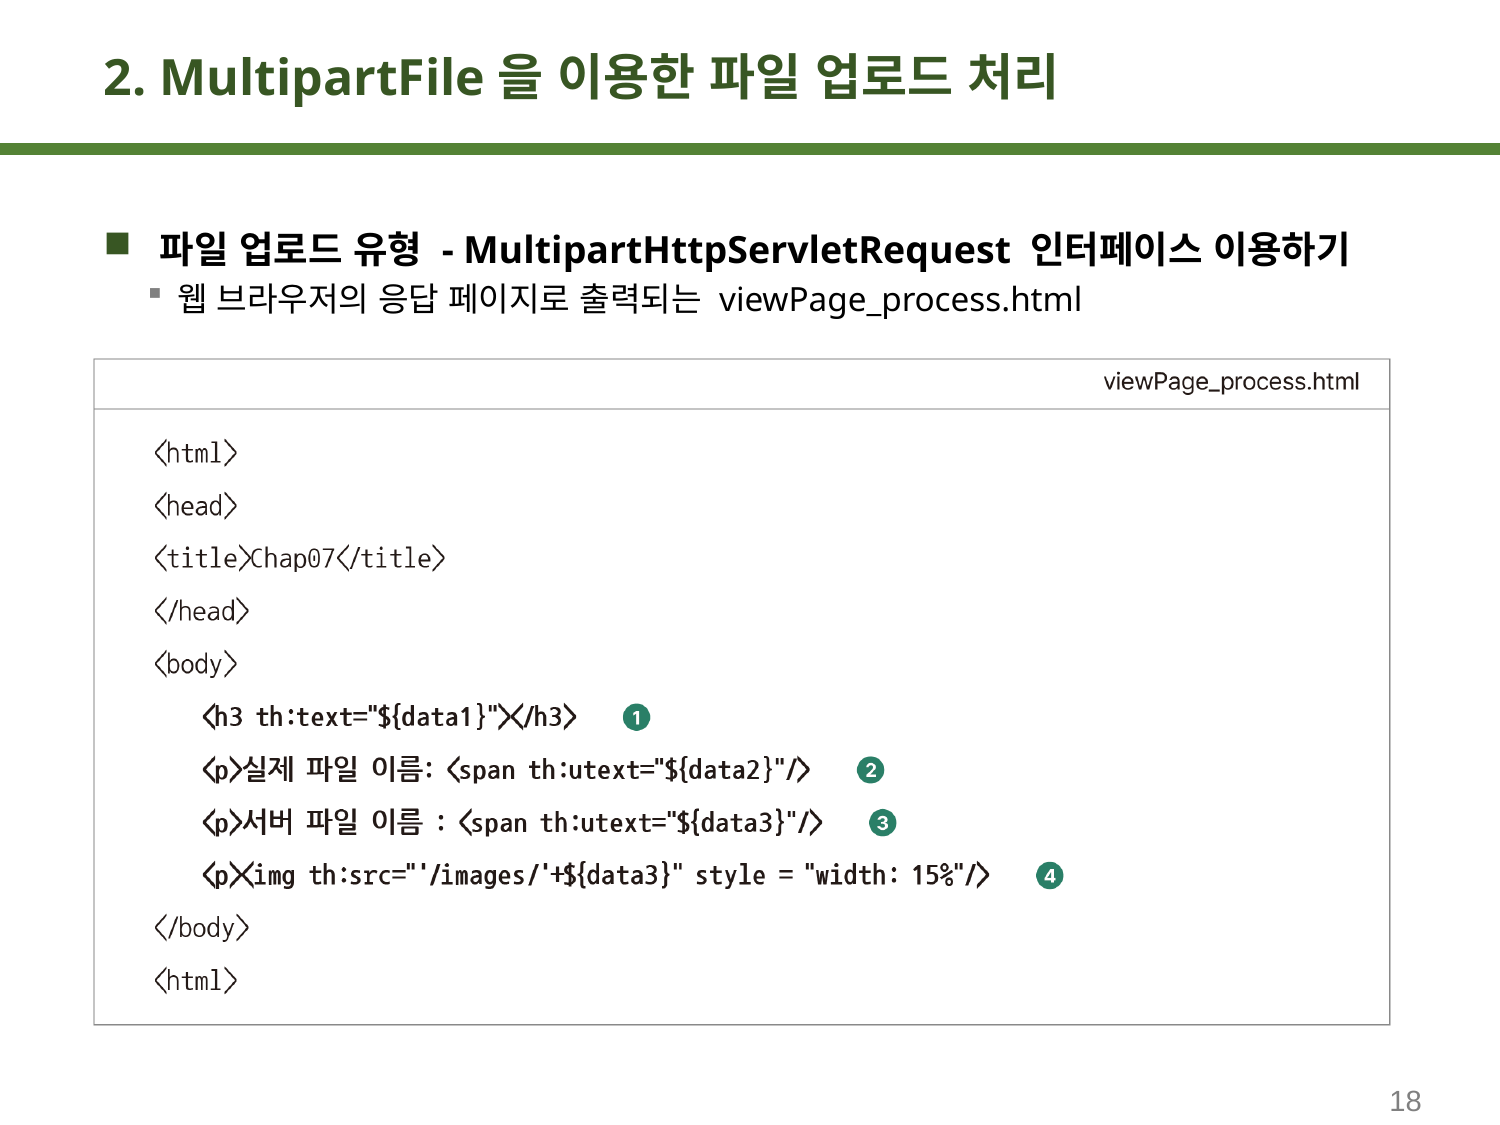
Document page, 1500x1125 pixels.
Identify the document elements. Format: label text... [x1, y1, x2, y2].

picture [88, 353, 1394, 1030]
title 2. MultipartFile을 이용한 파일 업로드 처리 [88, 30, 1211, 121]
list 파일 업로드 유형 - MultipartHttpServletRequest 인터페이스 이용하기 웹 브라우저의 응답 페이지로 출력되는 viewPage_process.html [88, 196, 1478, 1083]
